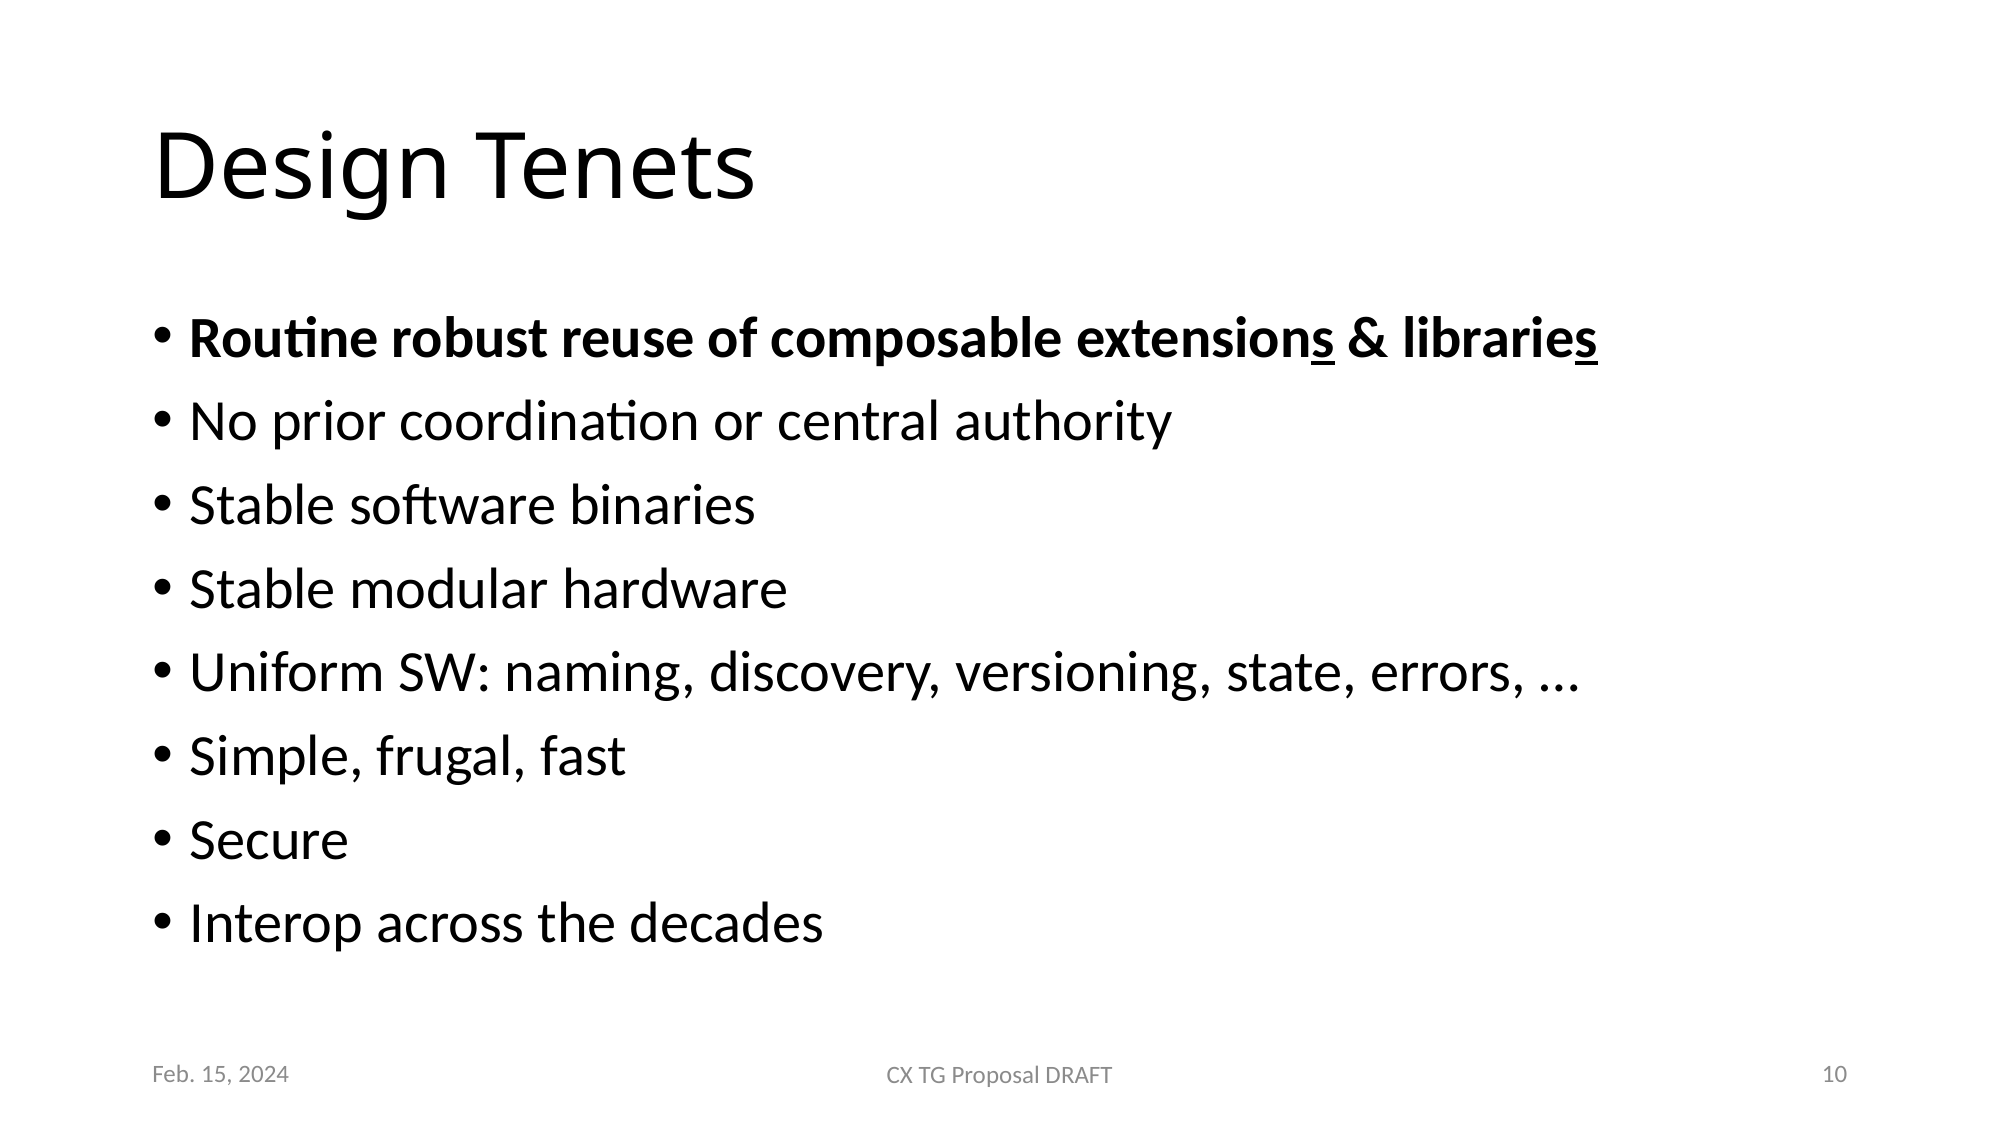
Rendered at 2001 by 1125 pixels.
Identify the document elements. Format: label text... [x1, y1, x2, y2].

list Routine robust reuse of composable extensions & libraries No prior coordination or central authority Stable software binaries Stable modular hardware Uniform SW: naming, discovery, versioning, state, errors, … Simple, frugal, fast Secure Interop across the decades [137, 299, 1913, 1014]
footer CX TG Proposal DRAFT [662, 1043, 1338, 1104]
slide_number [137, 1042, 588, 1103]
slide_number 10 [1412, 1042, 1863, 1103]
title Design Tenets [137, 59, 1863, 278]
